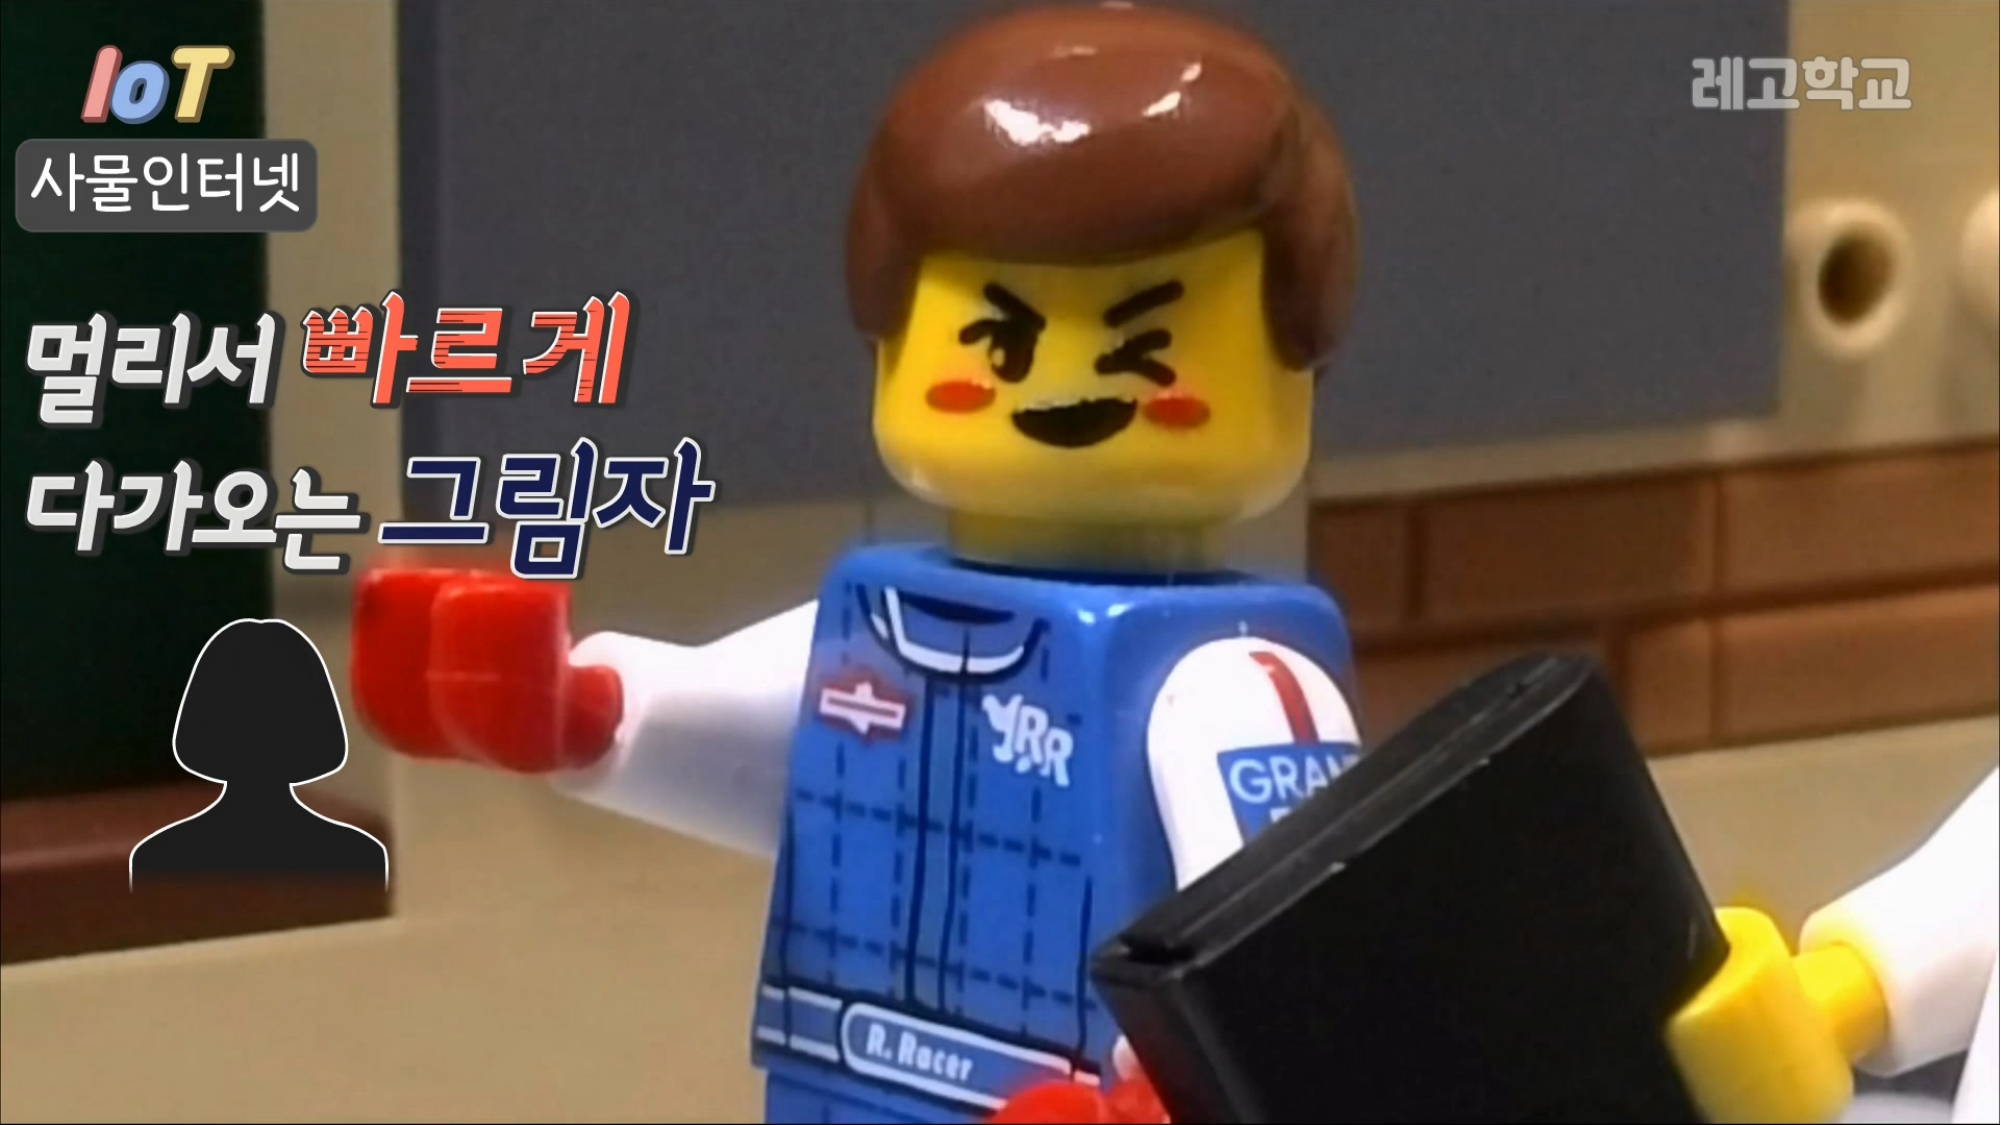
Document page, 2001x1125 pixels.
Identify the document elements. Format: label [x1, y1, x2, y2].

list [0, 0, 2000, 1125]
